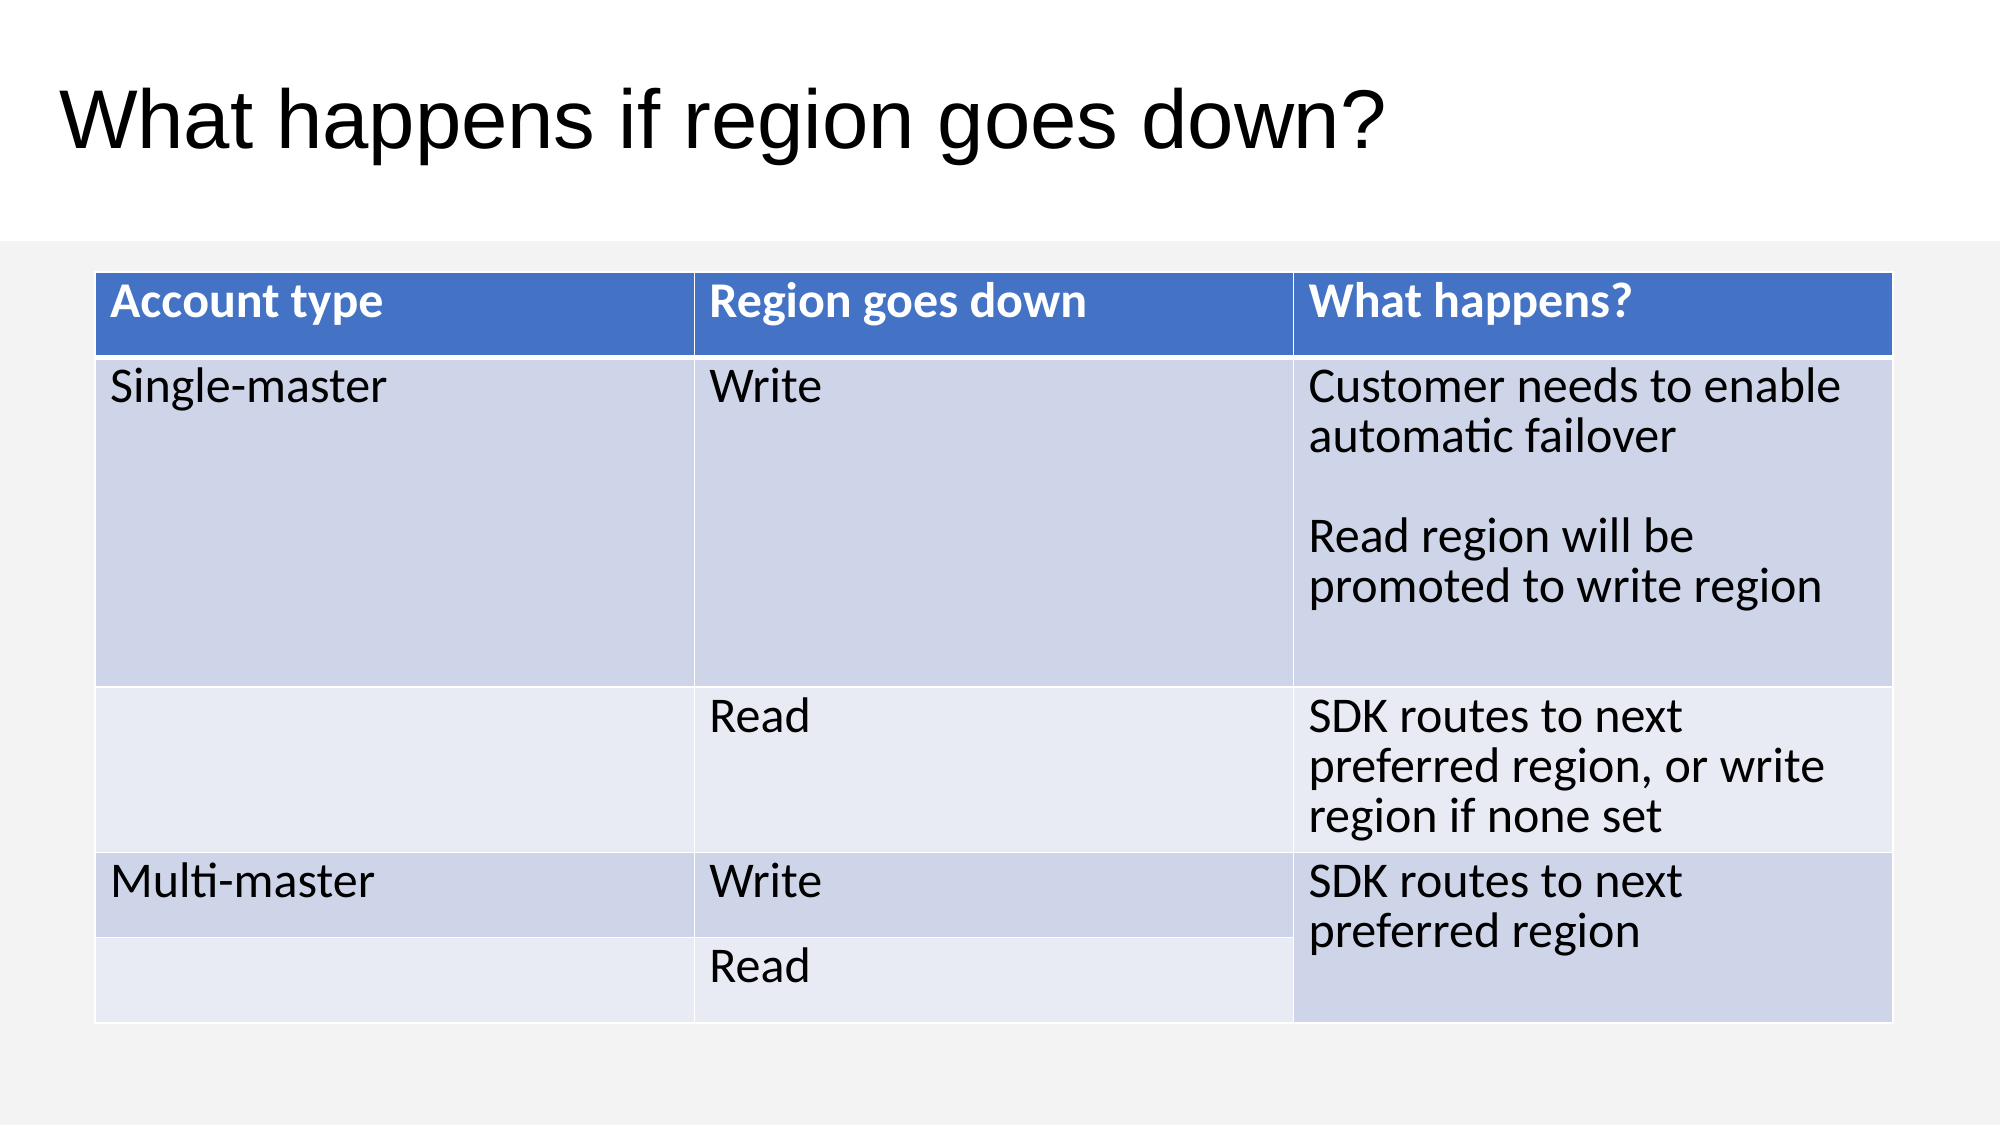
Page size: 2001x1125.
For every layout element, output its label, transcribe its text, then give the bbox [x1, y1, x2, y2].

table_cell Single-master [96, 360, 694, 686]
table_header Account type [96, 273, 694, 355]
table_cell Read [695, 938, 1293, 1022]
table_cell Write [695, 360, 1293, 686]
table_cell [96, 688, 694, 852]
table_cell SDK routes to next preferred region [1294, 853, 1892, 1022]
table_cell Customer needs to enable automatic failover Read region will be promoted to write region [1294, 360, 1892, 686]
table_cell Read [695, 688, 1293, 852]
table_header Region goes down [695, 273, 1293, 355]
table_cell [96, 938, 694, 1022]
table_header What happens? [1294, 273, 1892, 355]
table_cell Write [695, 853, 1293, 937]
table_cell SDK routes to next preferred region, or write region if none set [1294, 688, 1892, 852]
title What happens if region goes down? [44, 47, 1957, 196]
table_cell Multi-master [96, 853, 694, 937]
